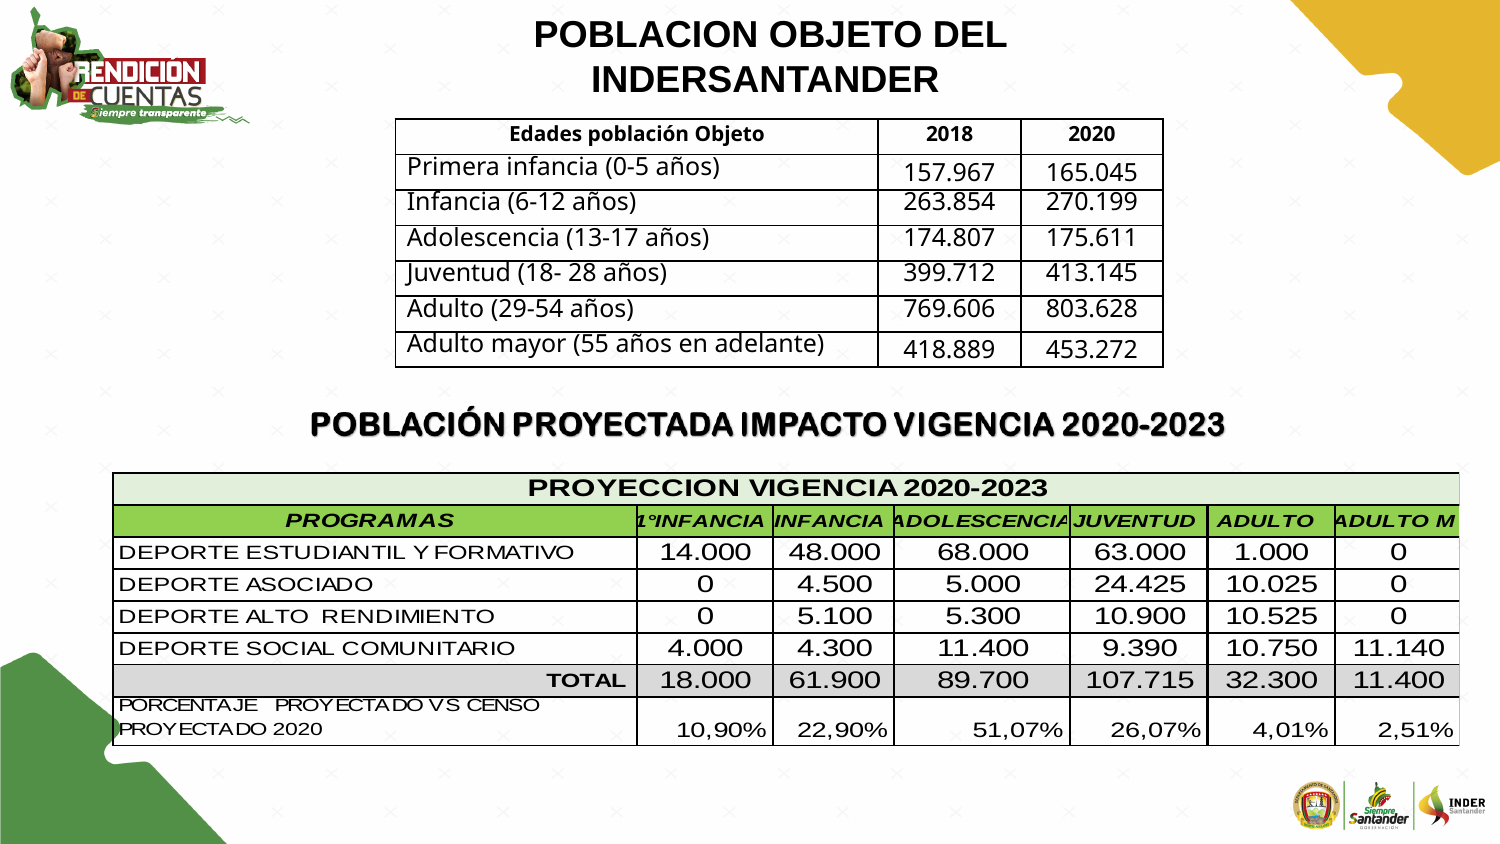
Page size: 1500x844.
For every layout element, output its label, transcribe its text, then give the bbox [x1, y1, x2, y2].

table_cell Primera infancia (0-5 años) [396, 155, 877, 189]
table_header 2020 [1022, 120, 1162, 154]
table_cell 803.628 [1022, 297, 1162, 331]
table_cell 769.606 [879, 297, 1020, 331]
table_cell Juventud (18- 28 años) [396, 262, 877, 295]
table_cell 175.611 [1022, 226, 1162, 260]
table_header 2018 [879, 120, 1020, 154]
table_header Edades población Objeto [396, 120, 877, 154]
table_cell Adolescencia (13-17 años) [396, 226, 877, 260]
table_cell 165.045 [1022, 155, 1162, 189]
table_cell Adulto mayor (55 años en adelante) [396, 333, 877, 366]
table_cell 270.199 [1022, 191, 1162, 225]
table_cell 263.854 [879, 191, 1020, 225]
table_cell Infancia (6-12 años) [396, 191, 877, 225]
table_cell 418.889 [879, 333, 1020, 366]
table_cell 399.712 [879, 262, 1020, 295]
table_cell 174.807 [879, 226, 1020, 260]
table_cell 157.967 [879, 155, 1020, 189]
picture [0, 0, 1500, 844]
table_cell 413.145 [1022, 262, 1162, 295]
table_cell 453.272 [1022, 333, 1162, 366]
table_cell Adulto (29-54 años) [396, 297, 877, 331]
text_box POBLACION OBJETO DEL INDERSANTANDER [395, 3, 1146, 108]
